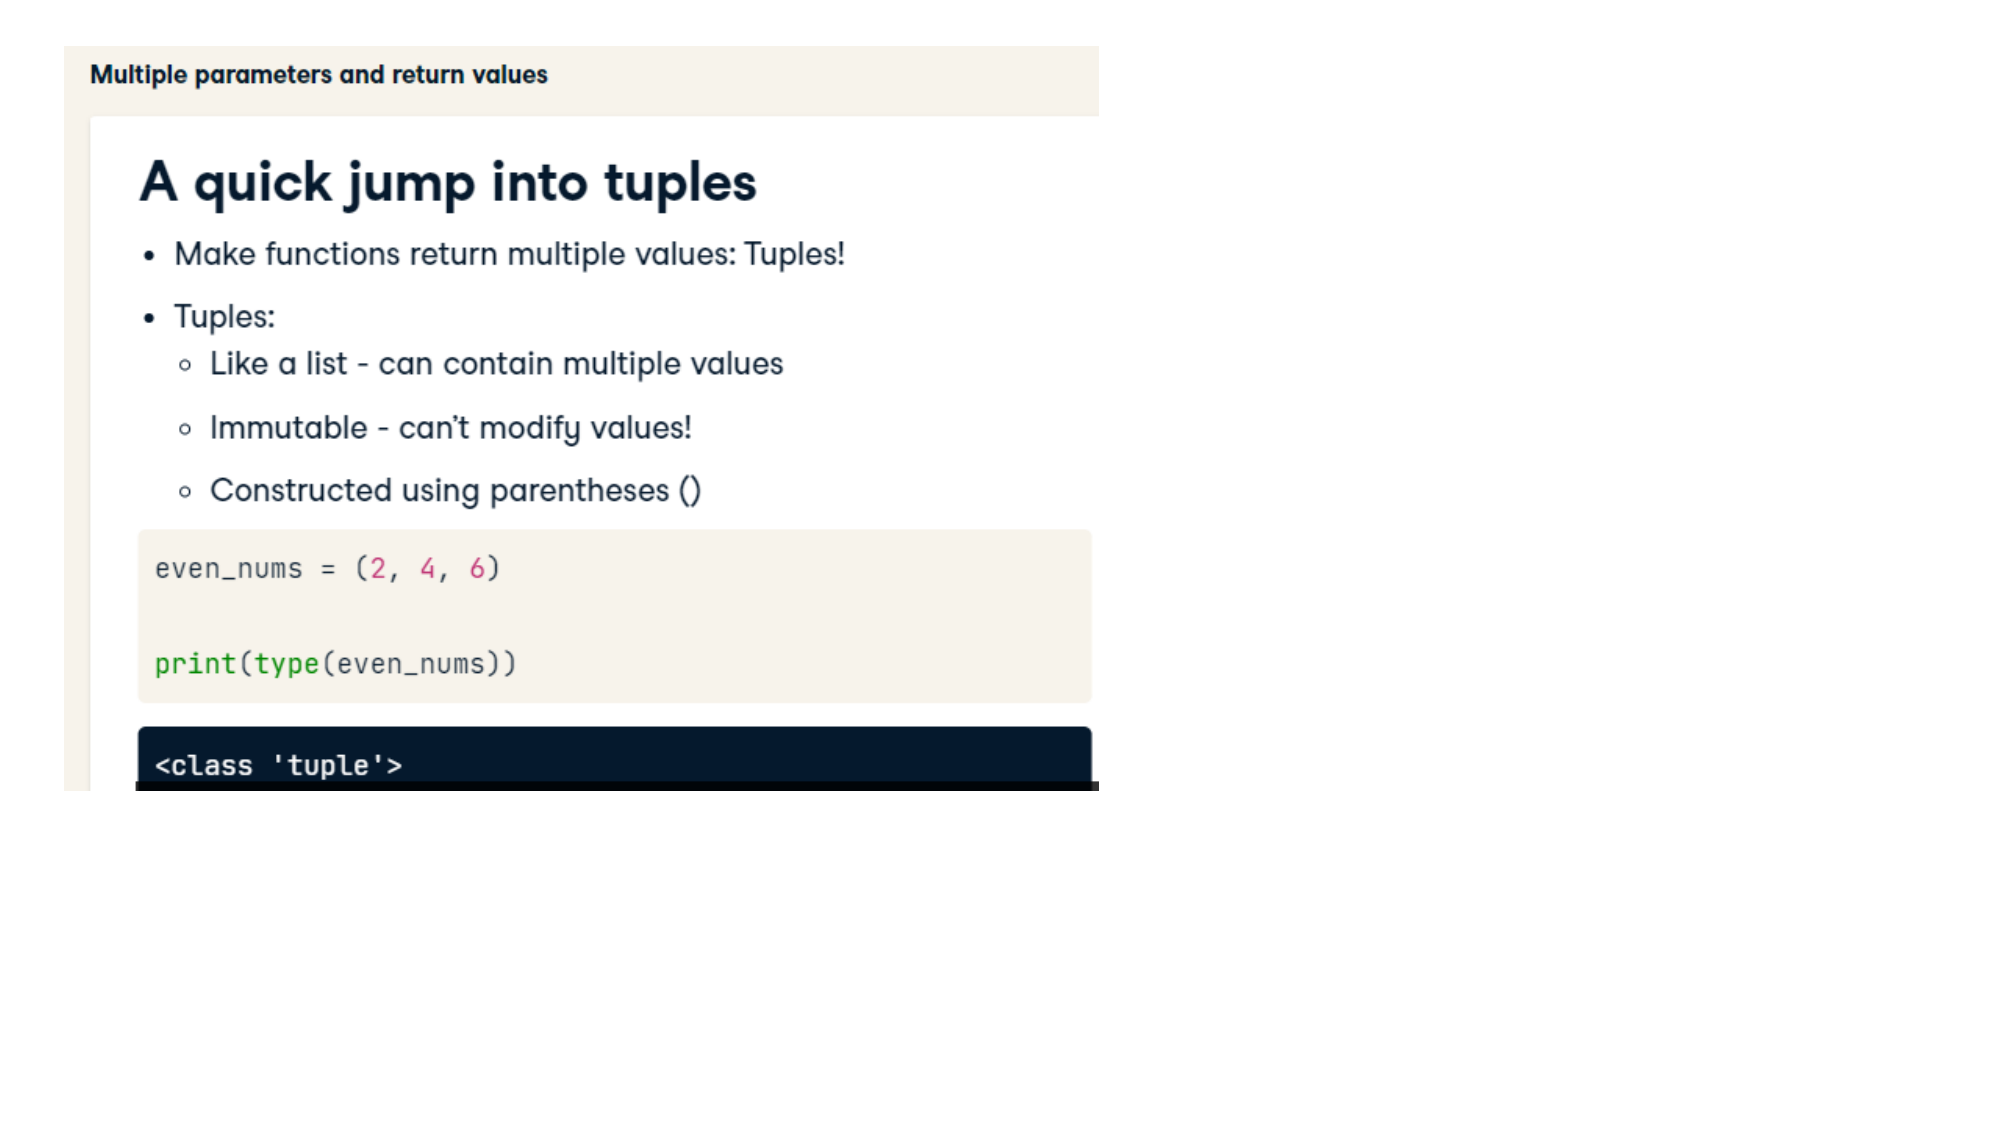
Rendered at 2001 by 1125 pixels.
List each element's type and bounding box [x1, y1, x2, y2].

picture [64, 46, 1099, 791]
